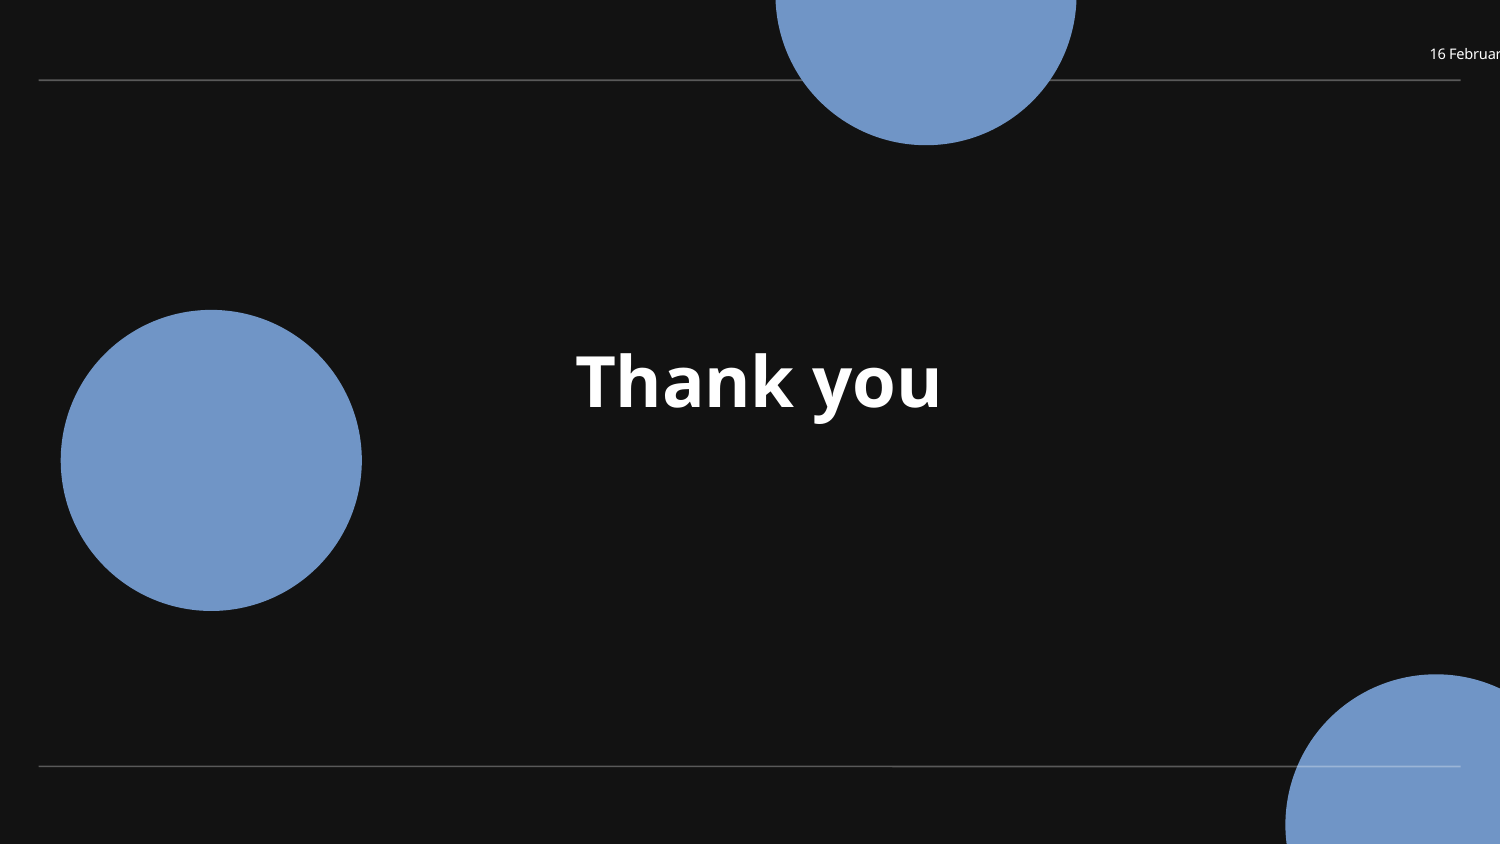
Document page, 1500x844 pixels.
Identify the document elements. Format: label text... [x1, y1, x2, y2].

text_box [60, 309, 362, 611]
text_box [775, 0, 1077, 146]
text_box 16 February 2024 [1244, 40, 1500, 63]
text_box [1285, 674, 1500, 844]
text_box Thank you [308, 327, 1209, 422]
